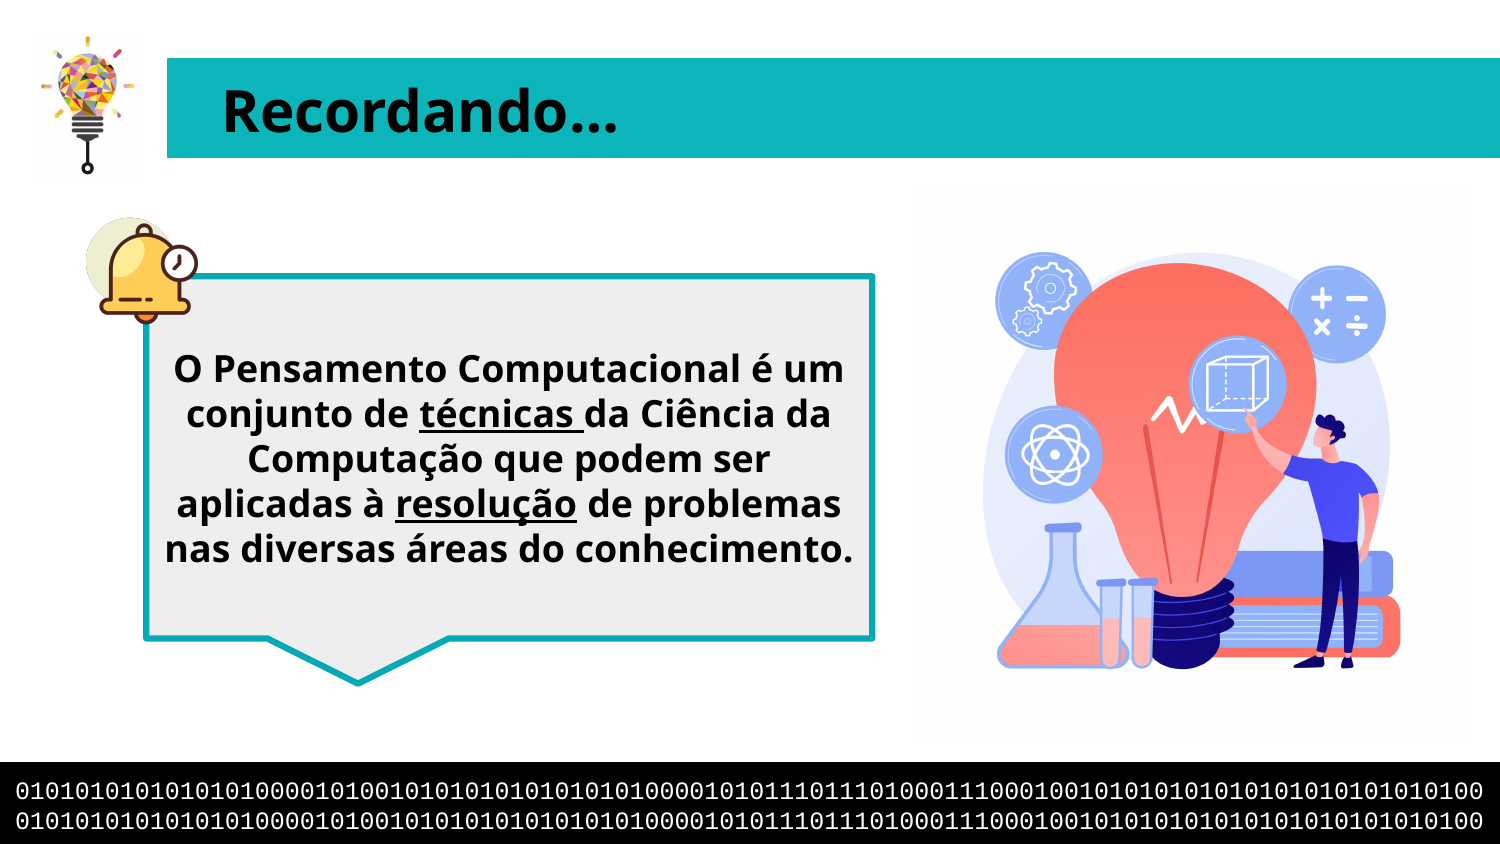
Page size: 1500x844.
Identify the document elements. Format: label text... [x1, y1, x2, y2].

title Recordando… [206, 58, 1500, 153]
text_box [167, 58, 1500, 158]
picture [914, 183, 1468, 737]
picture [86, 215, 198, 327]
text_box 0101010101010101000010100101010101010101010000101011101110100011100010010101010101010101010101010001010101010101010000101001010101010101010100001010111011101000111000100101010101010101010101010100 [0, 759, 1500, 841]
picture [38, 32, 140, 179]
text_box O Pensamento Computacional é um conjunto de técnicas da Ciência da Computação que podem ser aplicadas à resolução de problemas nas diversas áreas do conhecimento. [146, 276, 873, 684]
